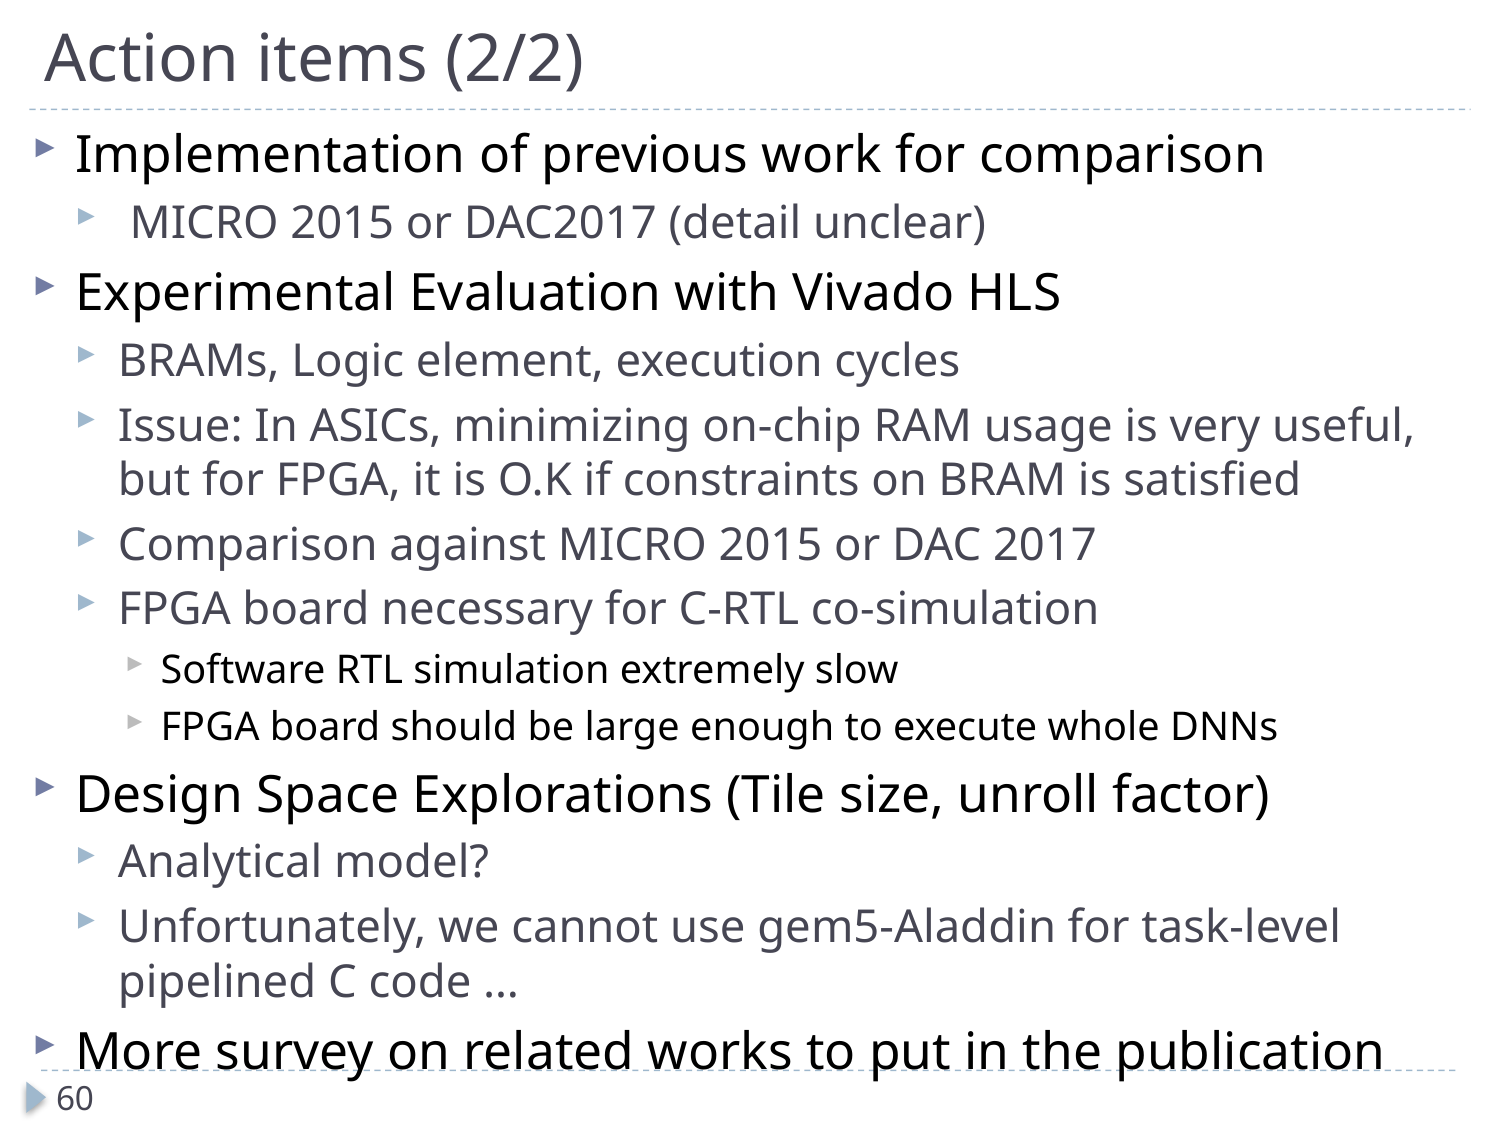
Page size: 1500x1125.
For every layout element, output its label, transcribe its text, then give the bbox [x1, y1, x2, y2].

list Implementation of previous work for comparison MICRO 2015 or DAC2017 (detail unclear) Experimental Evaluation with Vivado HLS BRAMs, Logic element, execution cycles Issue: In ASICs, minimizing on-chip RAM usage is very useful, but for FPGA, it is O.K if constraints on BRAM is satisfied Comparison against MICRO 2015 or DAC 2017 FPGA board necessary for C-RTL co-simulation Software RTL simulation extremely slow FPGA board should be large enough to execute whole DNNs Design Space Explorations (Tile size, unroll factor) Analytical model? Unfortunately, we cannot use gem5-Aladdin for task-level pipelined C code … More survey on related works to put in the publication [17, 113, 1483, 1106]
slide_number 60 [41, 1106, 367, 1117]
title Action items (2/2) [29, 7, 1471, 102]
